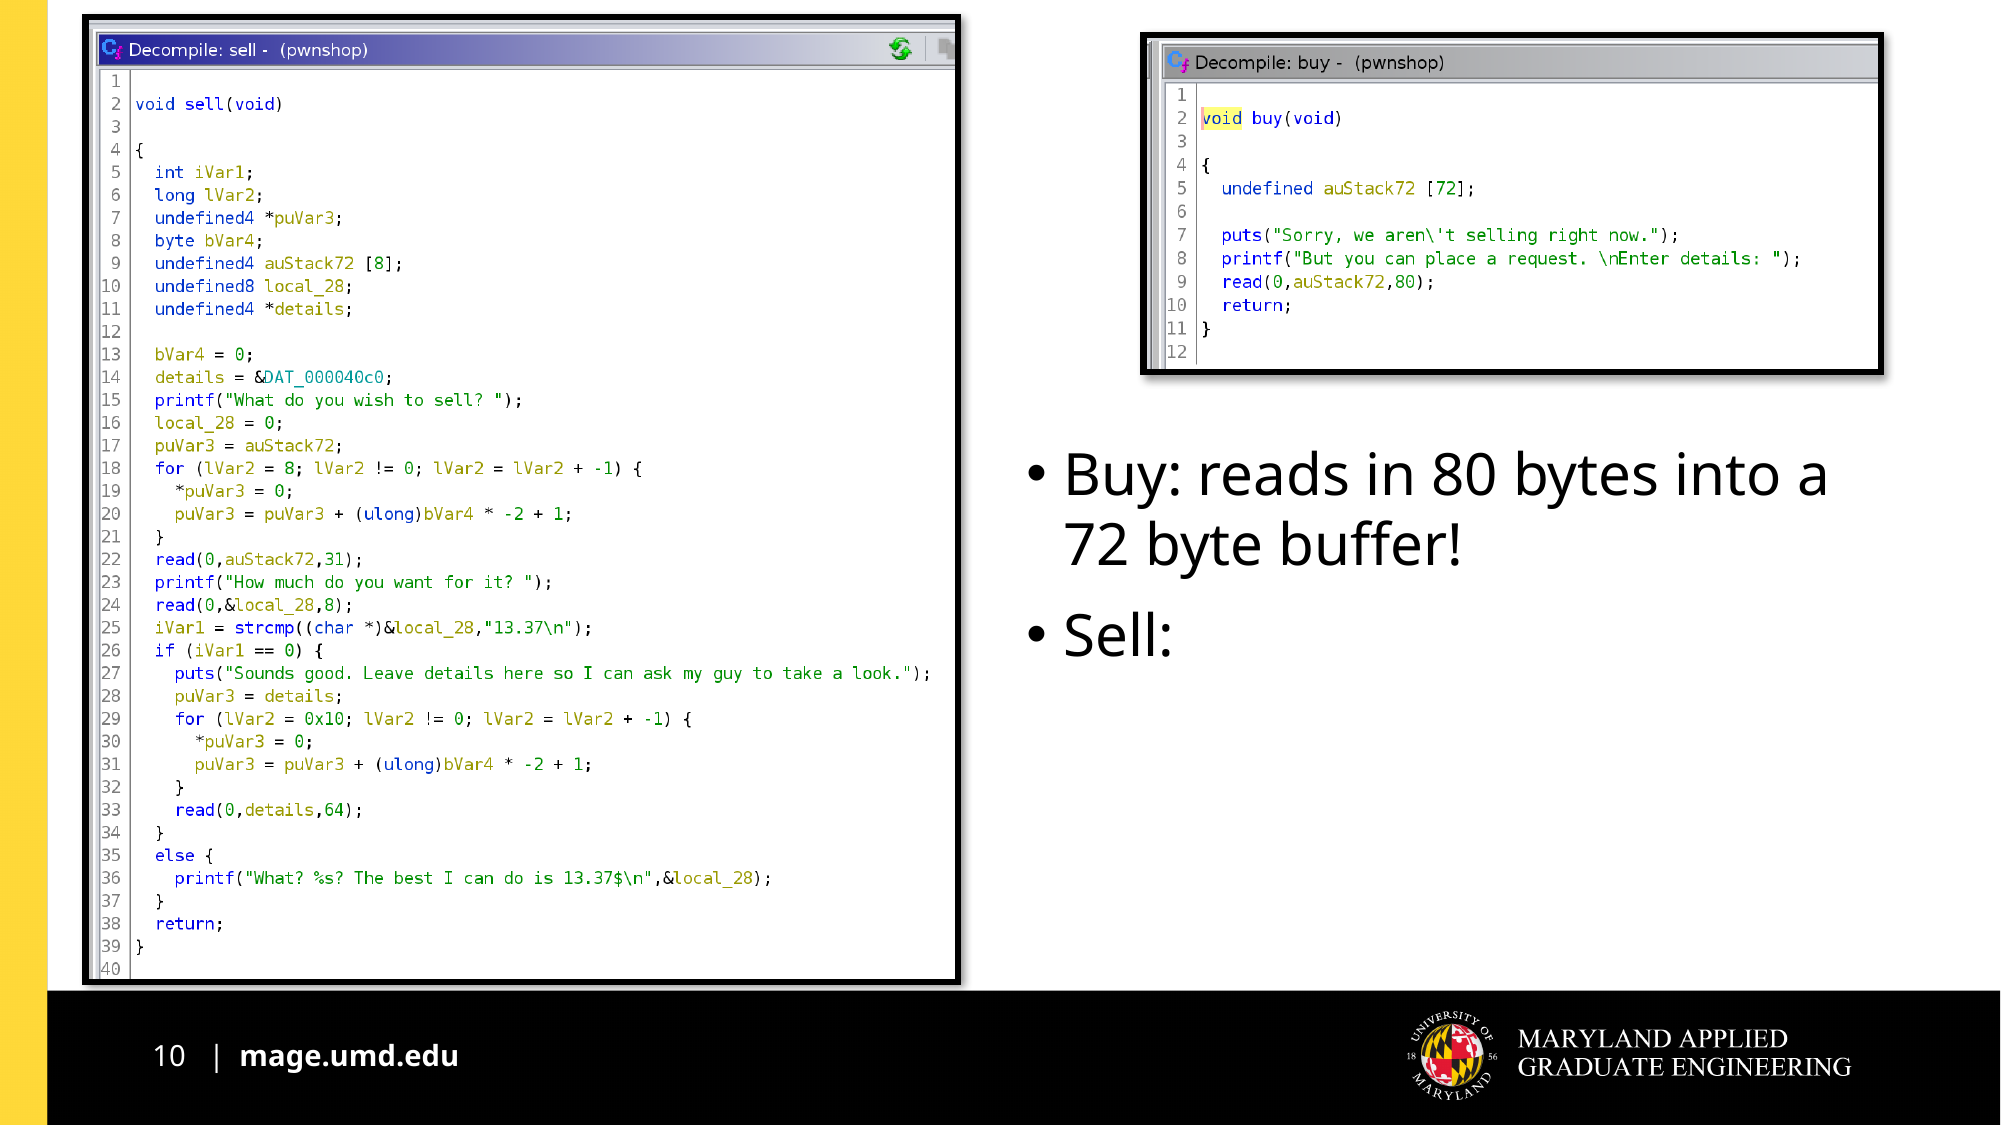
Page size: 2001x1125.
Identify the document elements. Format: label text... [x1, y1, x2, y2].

list Buy: reads in 80 bytes into a 72 byte buffer! Sell: [1011, 430, 1863, 922]
picture [0, 0, 2001, 1125]
footer 10 | mage.umd.edu [137, 1027, 1338, 1088]
